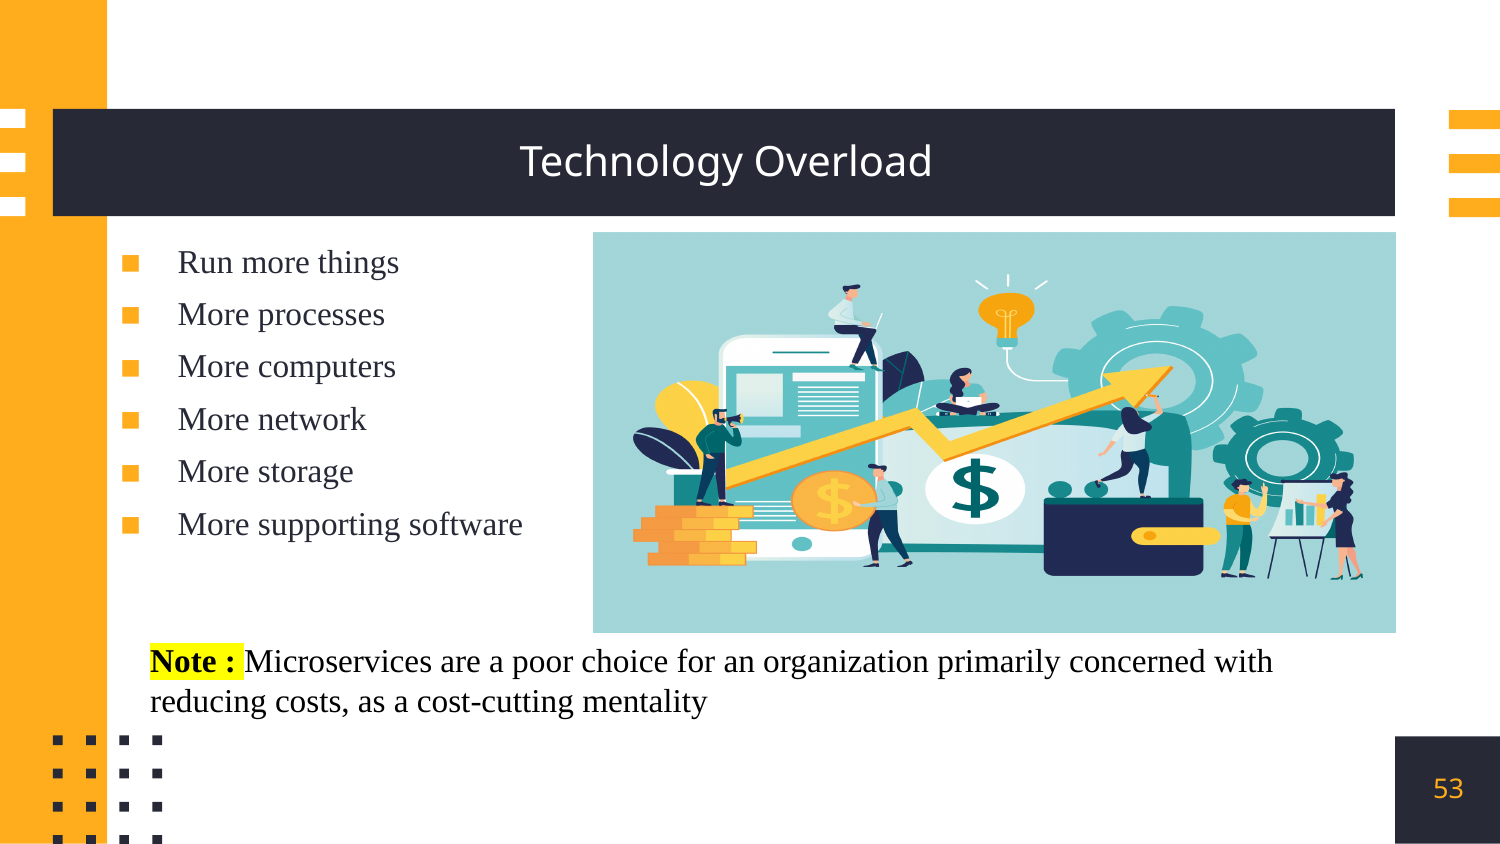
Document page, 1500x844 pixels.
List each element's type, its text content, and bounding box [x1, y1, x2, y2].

text_box Note : Microservices are a poor choice for an organization primarily concerned with reducing costs, as a cost-cutting mentality [135, 632, 1411, 727]
picture [593, 231, 1396, 633]
slide_number 53 [1395, 736, 1500, 844]
title Technology Overload [58, 108, 1396, 217]
list Run more things More processes More computers More network More storage More supporting software [102, 239, 588, 588]
